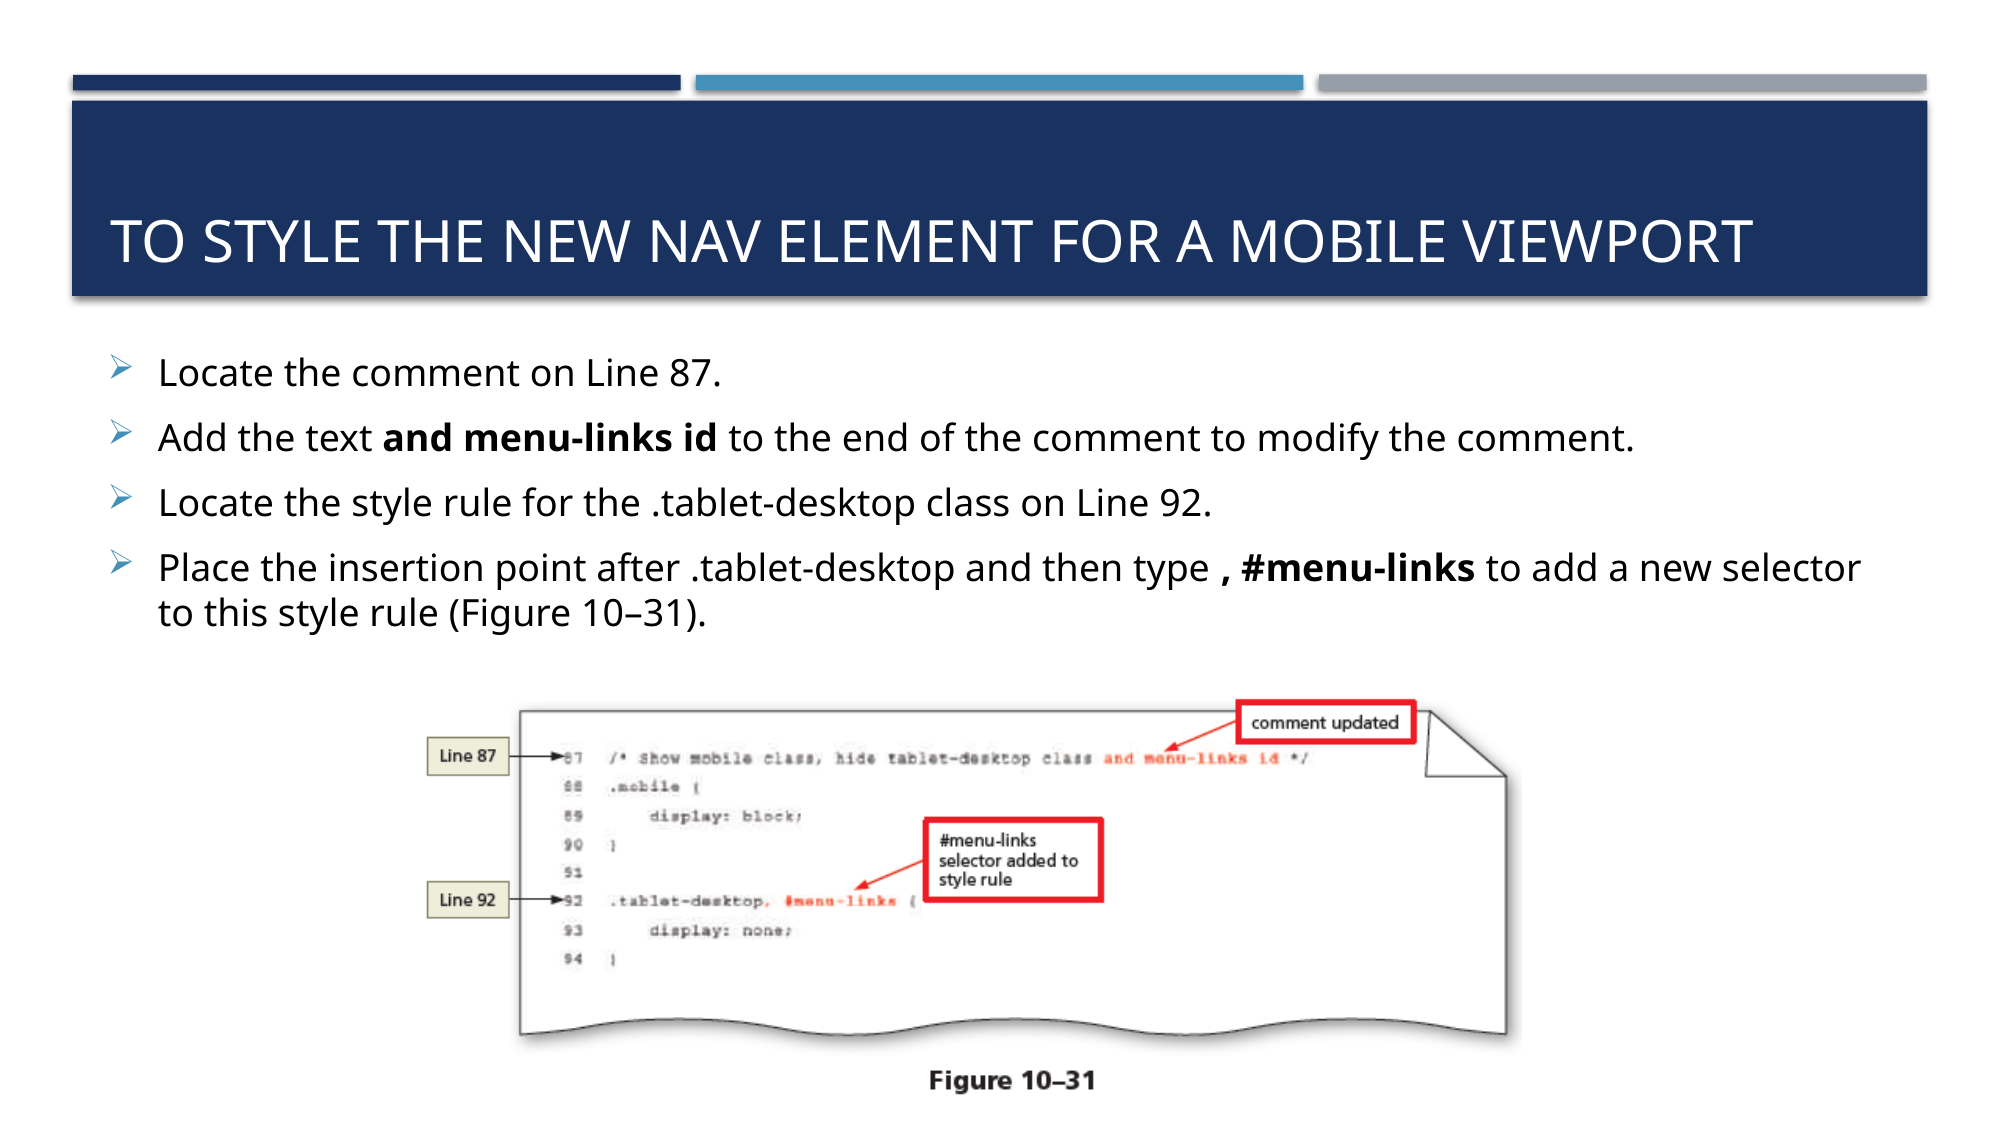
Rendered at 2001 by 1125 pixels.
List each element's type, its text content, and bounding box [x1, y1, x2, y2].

list Locate the comment on Line 87. Add the text and menu-links id to the end of the comment to modify the comment. Locate the style rule for the .tablet-desktop class on Line 92. Place the insertion point after .tablet-desktop and then type , #menu-links to add a new selector to this style rule (Figure 10–31). [92, 341, 1902, 1096]
title To Style the New Nav Element for a Mobile Viewport [95, 115, 1905, 282]
picture [387, 690, 1522, 1097]
